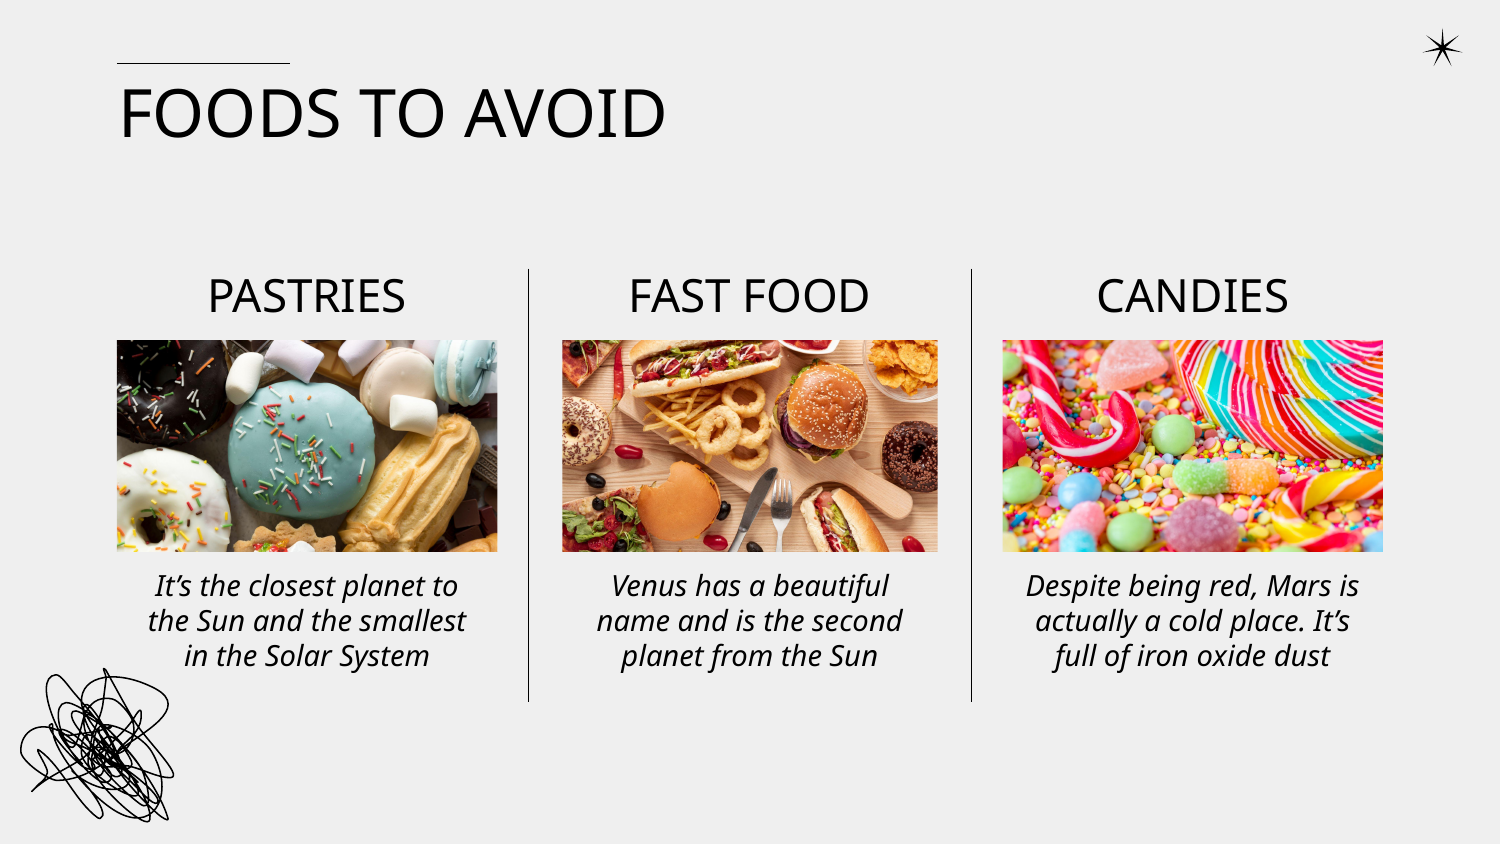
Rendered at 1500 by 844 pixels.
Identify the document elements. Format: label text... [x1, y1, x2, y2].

title FOODS TO AVOID [118, 56, 1382, 155]
title PASTRIES [119, 262, 495, 327]
title CANDIES [1005, 262, 1381, 327]
subtitle Despite being red, Mars is actually a cold place. It’s full of iron oxide dust [1005, 562, 1381, 683]
title FAST FOOD [562, 262, 938, 327]
picture [116, 340, 498, 553]
subtitle Venus has a beautiful name and is the second planet from the Sun [562, 561, 938, 683]
subtitle It’s the closest planet to the Sun and the smallest in the Solar System [119, 562, 495, 683]
picture [1002, 340, 1384, 553]
picture [561, 340, 938, 553]
text_box [20, 668, 174, 822]
